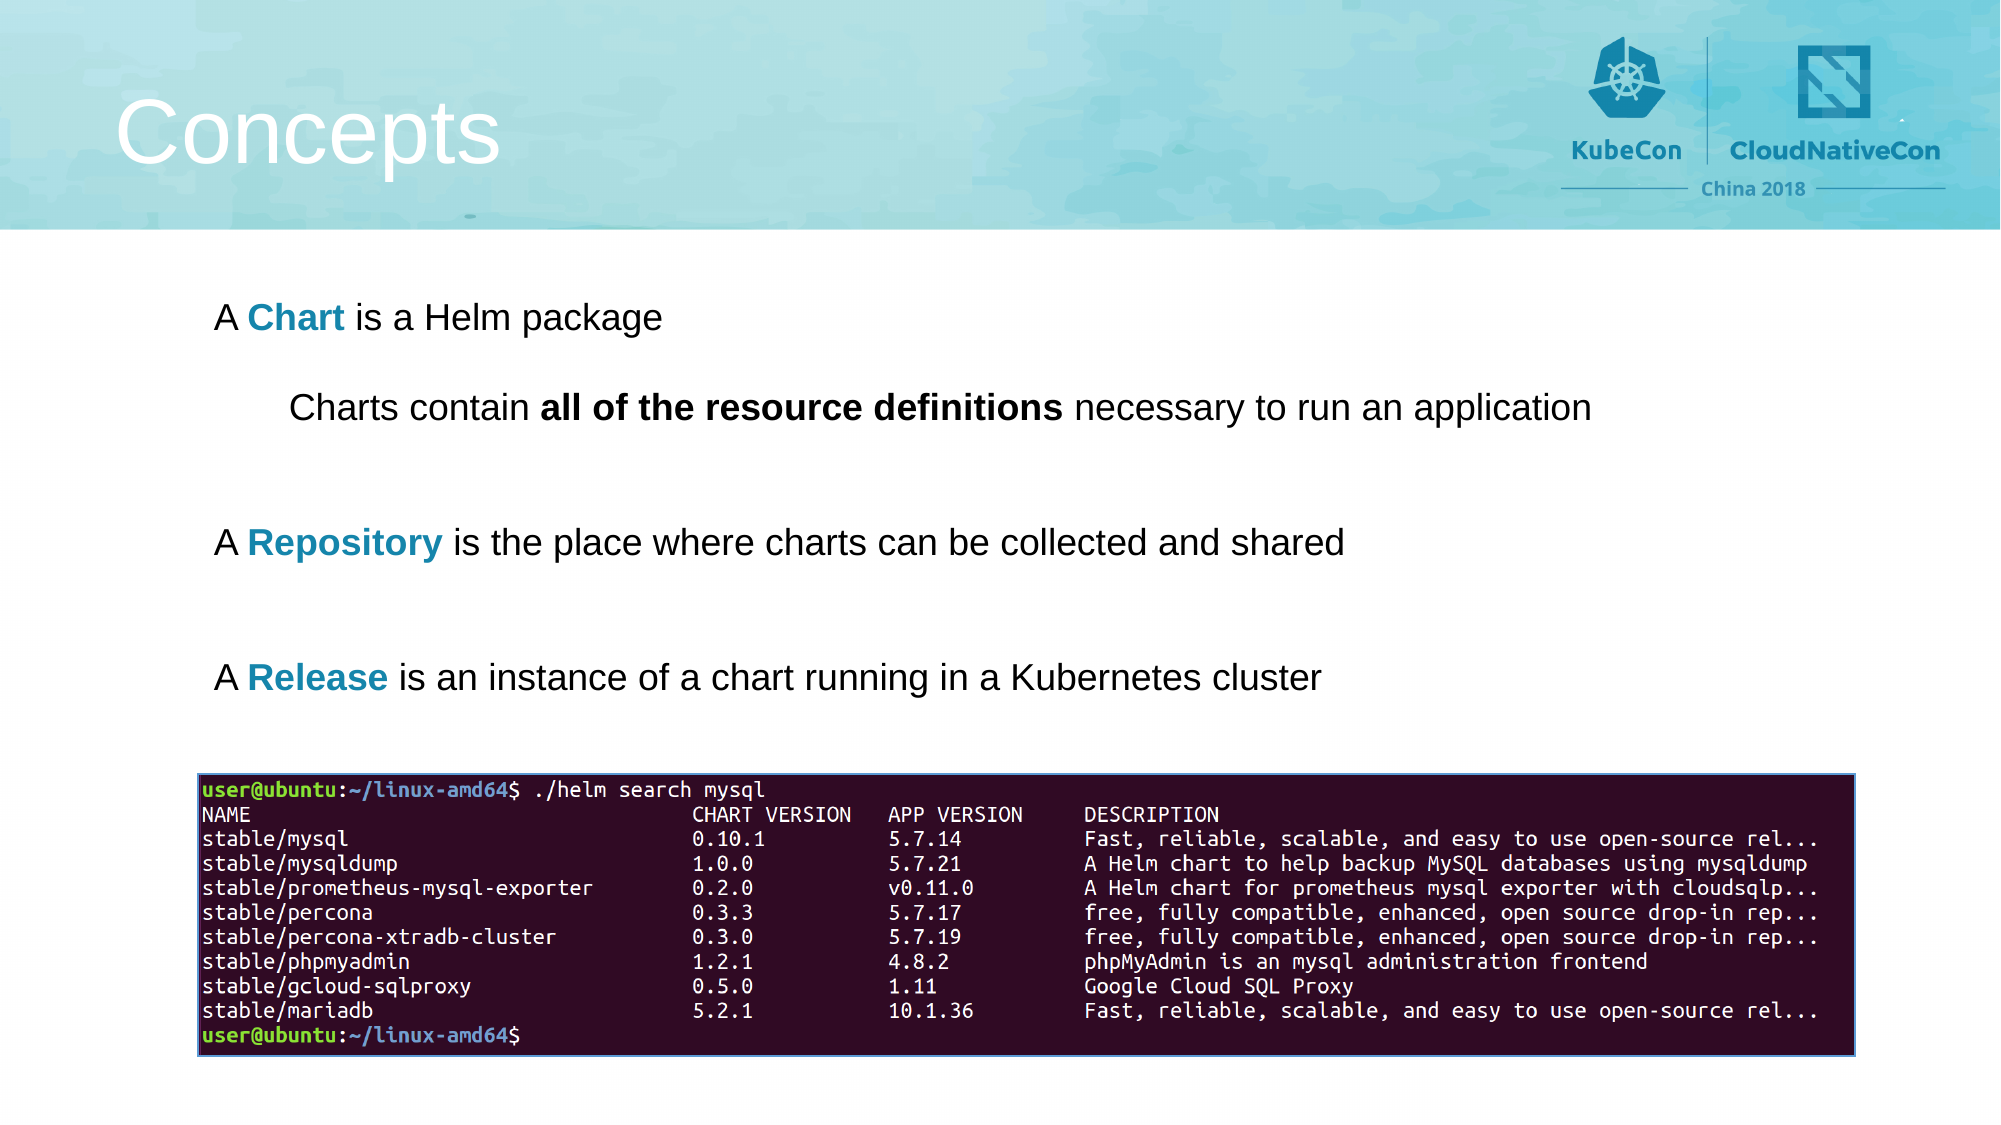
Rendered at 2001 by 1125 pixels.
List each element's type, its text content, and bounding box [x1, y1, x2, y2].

title Concepts [99, 1, 1825, 265]
text_box A Chart is a Helm package Charts contain all of the resource definitions necessary to run an application A Repository is the place where charts can be collected and shared A Release is an instance of a chart running in a Kubernetes cluster [198, 285, 1714, 706]
picture [0, 0, 2001, 1125]
